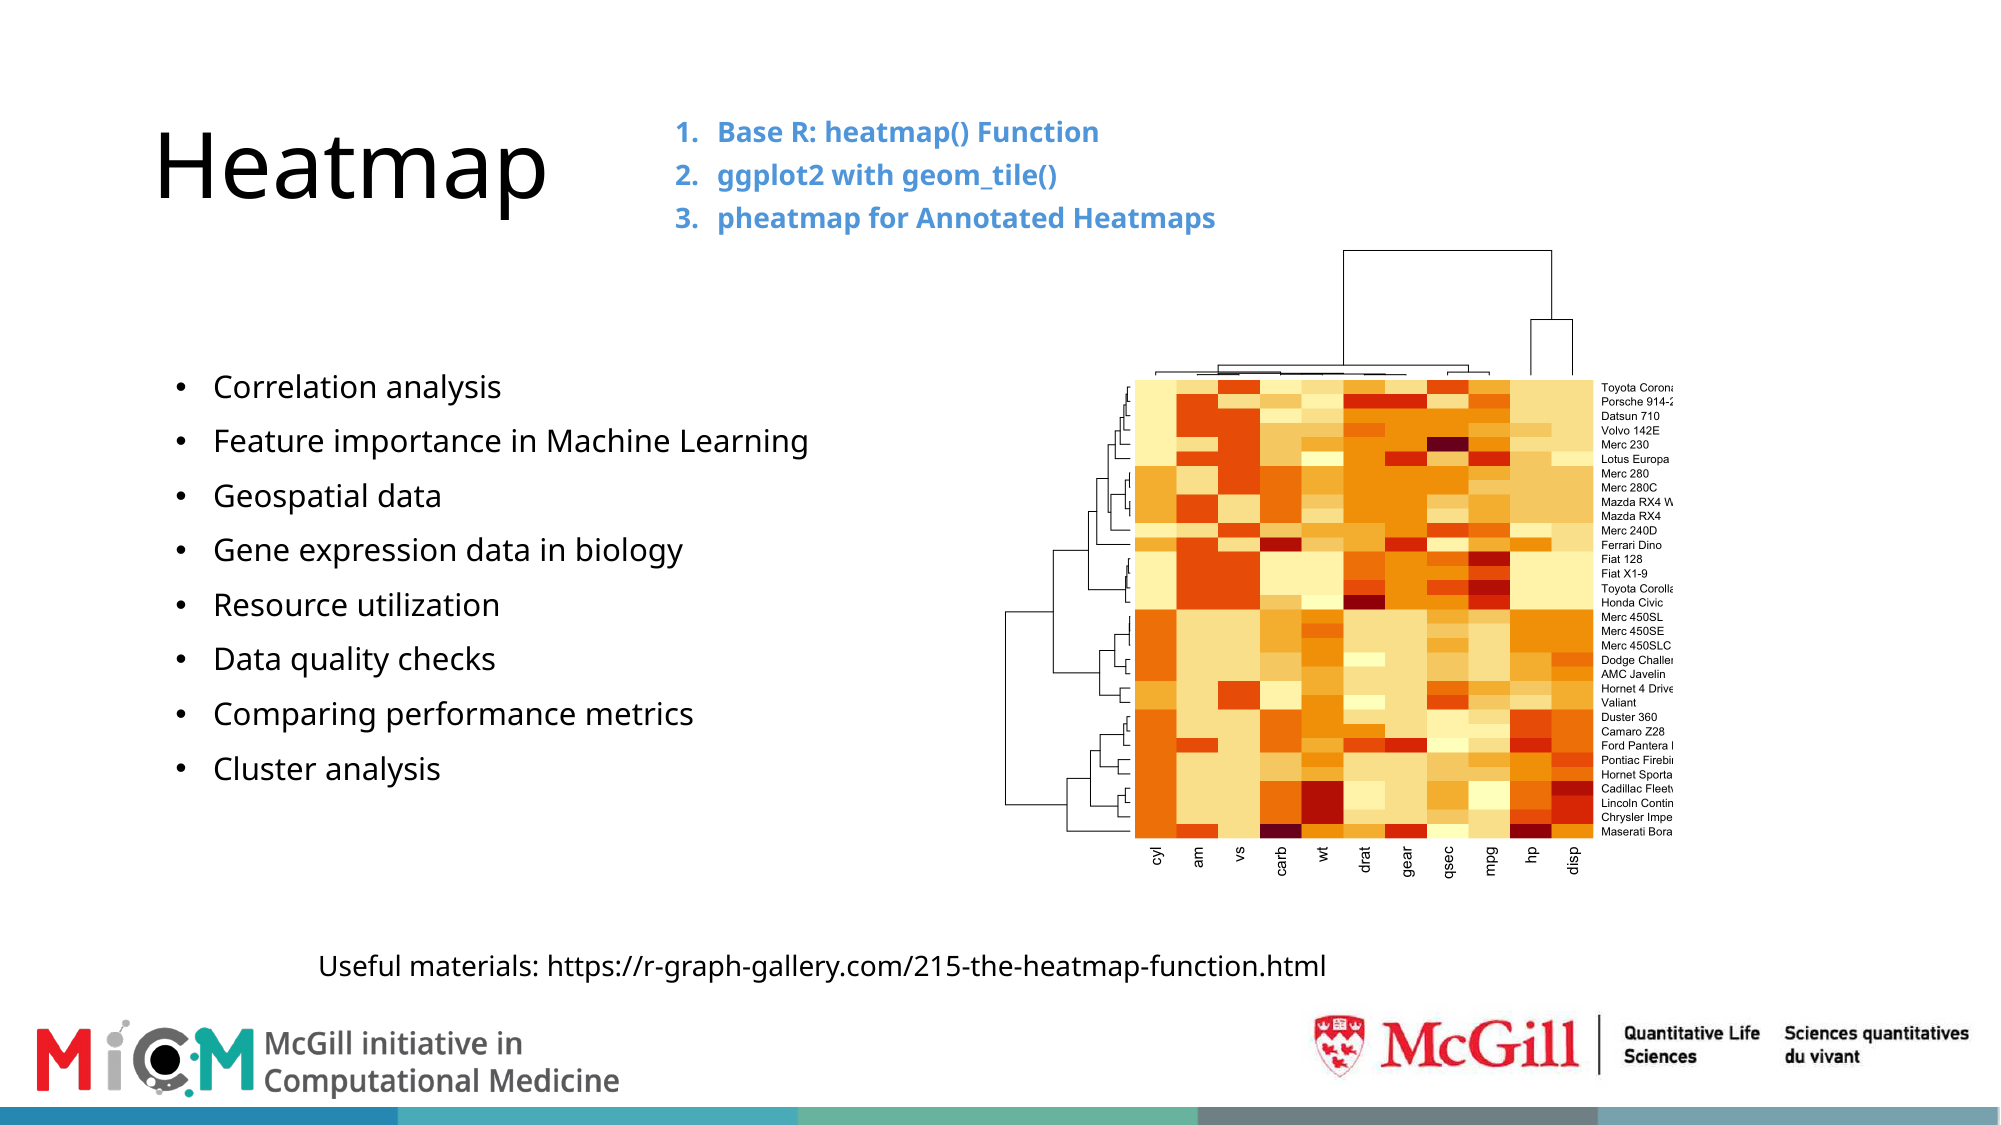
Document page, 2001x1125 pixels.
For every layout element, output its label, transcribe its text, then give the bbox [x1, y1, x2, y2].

picture [1282, 985, 2000, 1105]
title Heatmap [137, 59, 1863, 278]
picture [0, 1014, 2000, 1125]
picture [1000, 245, 1673, 918]
list Correlation analysis Feature importance in Machine Learning Geospatial data Gene expression data in biology Resource utilization Data quality checks Comparing performance metrics Cluster analysis [160, 363, 917, 799]
text_box Useful materials: https://r-graph-gallery.com/215-the-heatmap-function.html [303, 940, 1424, 990]
